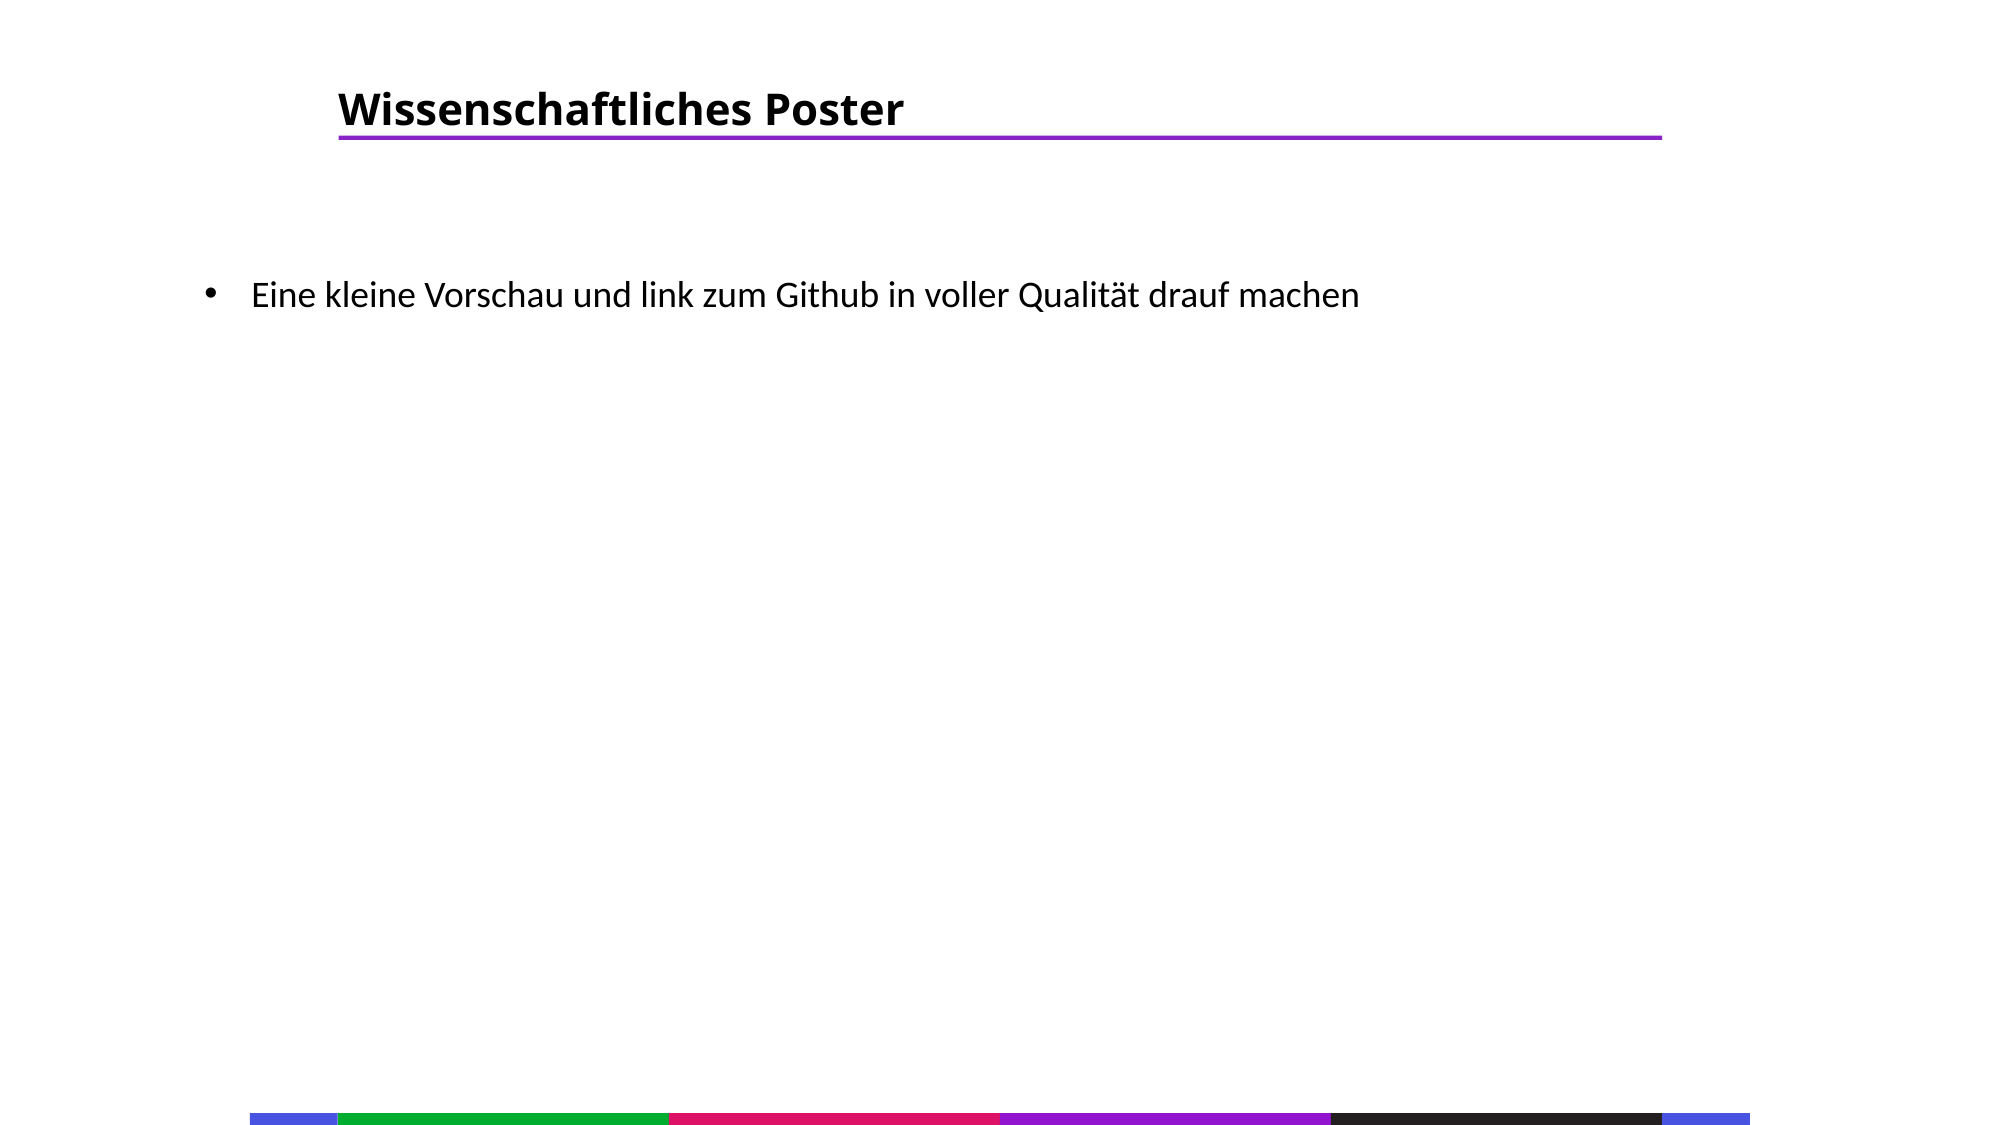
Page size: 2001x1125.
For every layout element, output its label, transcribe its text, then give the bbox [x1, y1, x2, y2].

text_box Wissenschaftliches Poster [338, 82, 1467, 135]
text_box Eine kleine Vorschau und link zum Github in voller Qualität drauf machen [189, 263, 1709, 375]
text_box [249, 1113, 1750, 1125]
